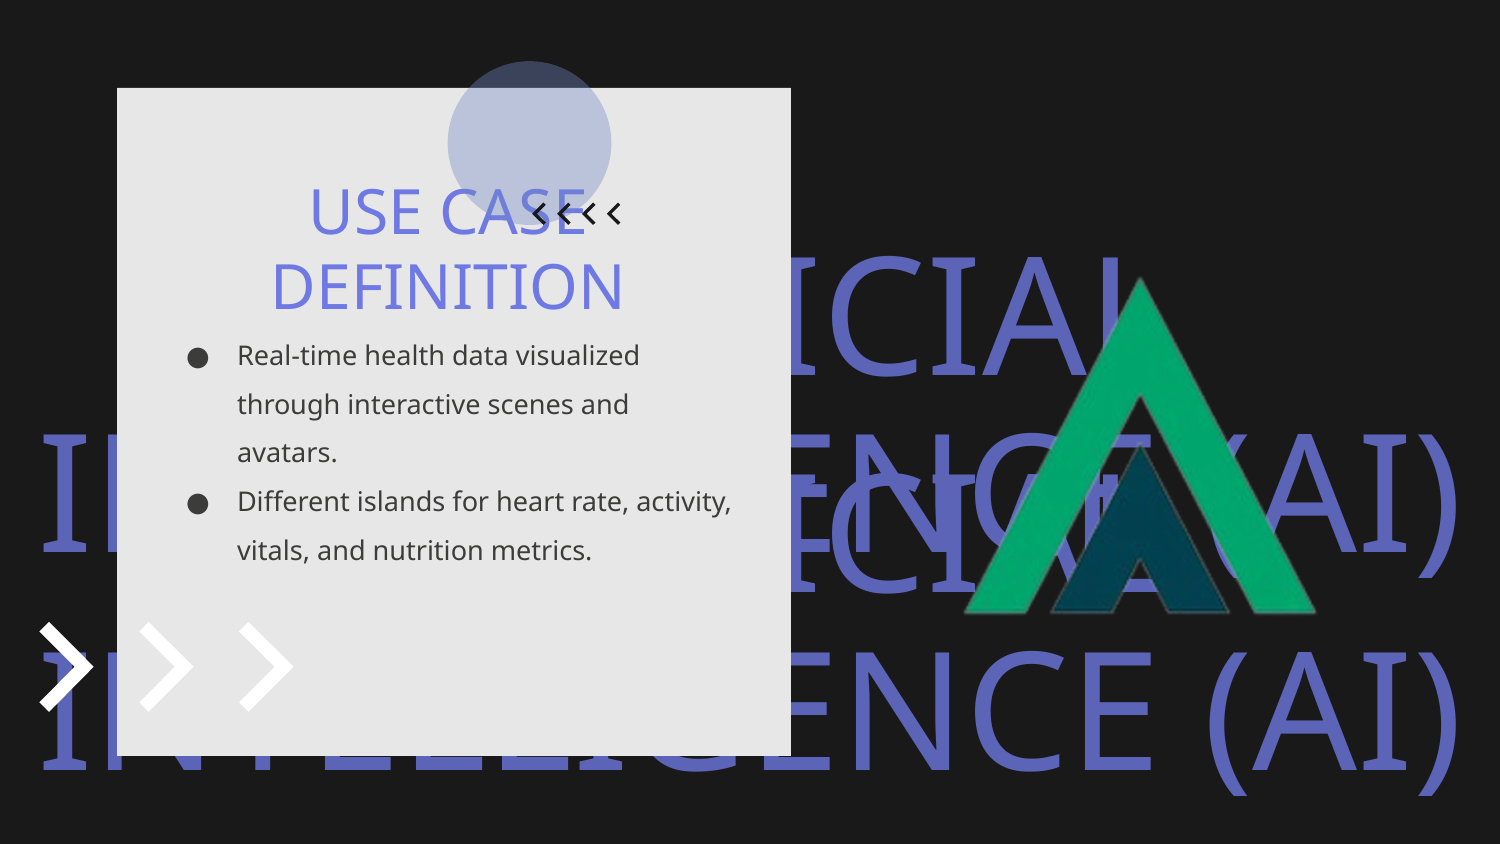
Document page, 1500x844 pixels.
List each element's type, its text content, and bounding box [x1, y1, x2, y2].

text_box [117, 87, 791, 756]
picture [956, 255, 1323, 623]
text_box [0, 621, 294, 713]
title USE CASE DEFINITION [146, 187, 750, 307]
list Real-time health data visualized through interactive scenes and avatars. Different islands for heart rate, activity, vitals, and nutrition metrics. [146, 307, 750, 724]
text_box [531, 202, 621, 226]
text_box [447, 61, 612, 225]
